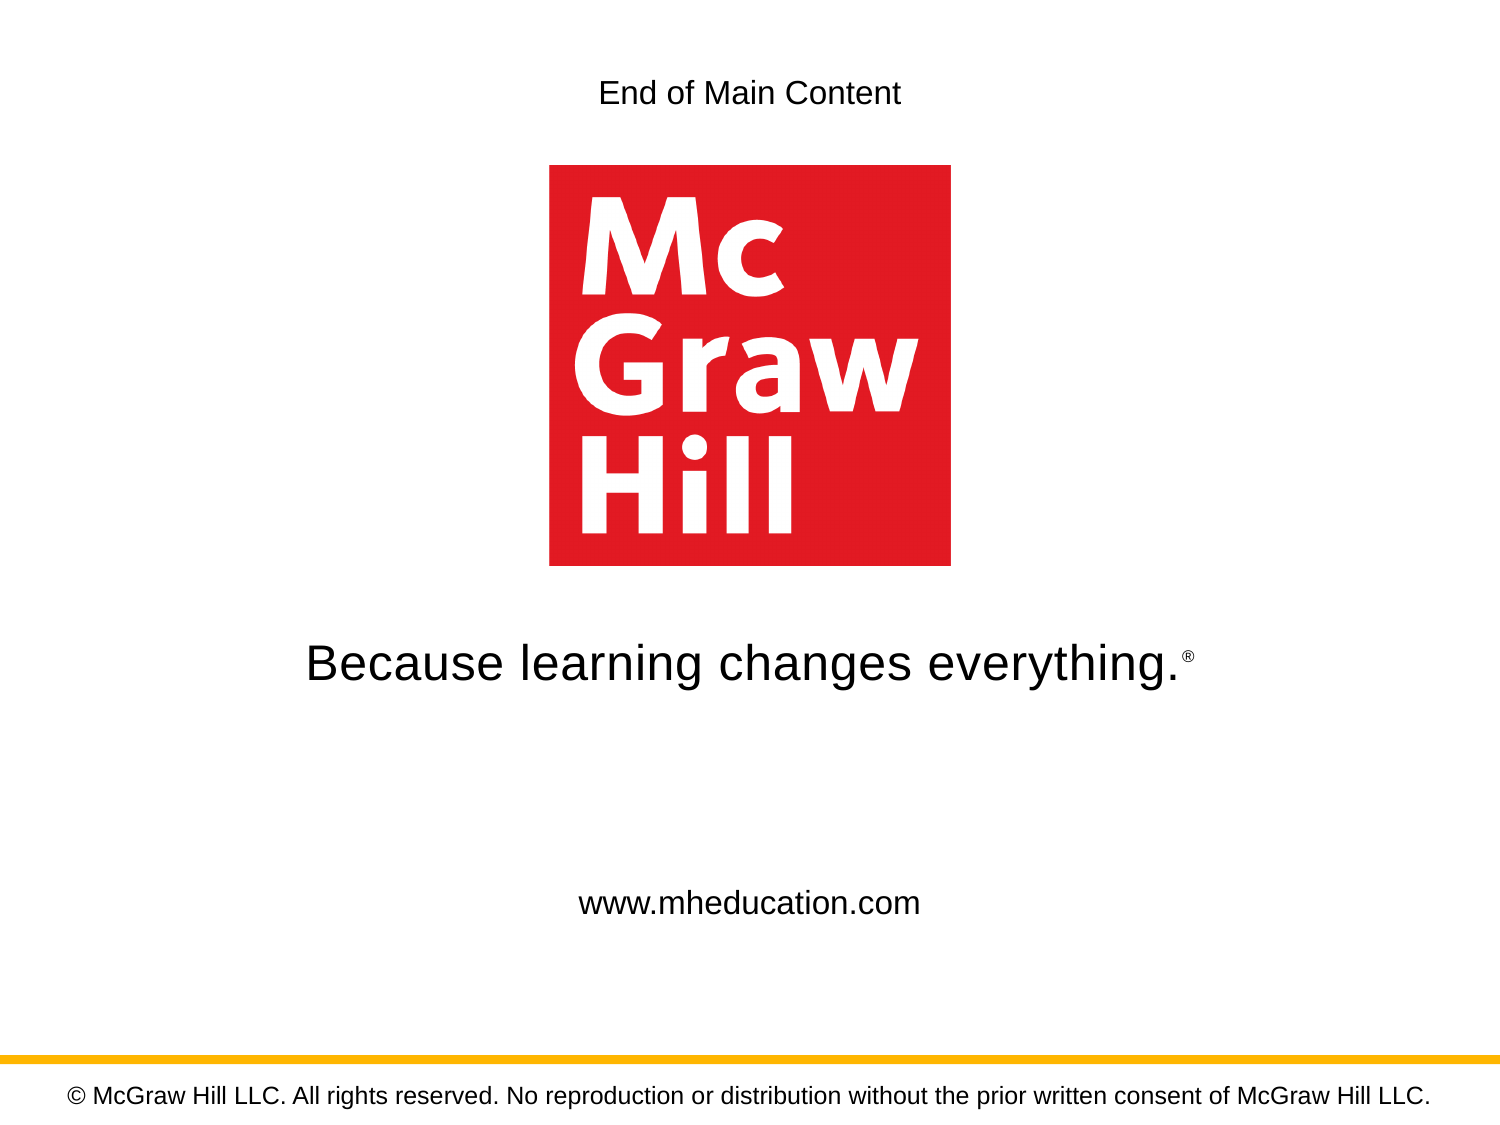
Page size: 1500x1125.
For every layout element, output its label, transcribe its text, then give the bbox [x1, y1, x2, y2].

title End of Main Content [562, 68, 938, 117]
picture [549, 165, 951, 566]
list © McGraw Hill LLC. All rights reserved. No reproduction or distribution without the prior written consent of McGraw Hill LLC. [35, 1072, 1466, 1118]
